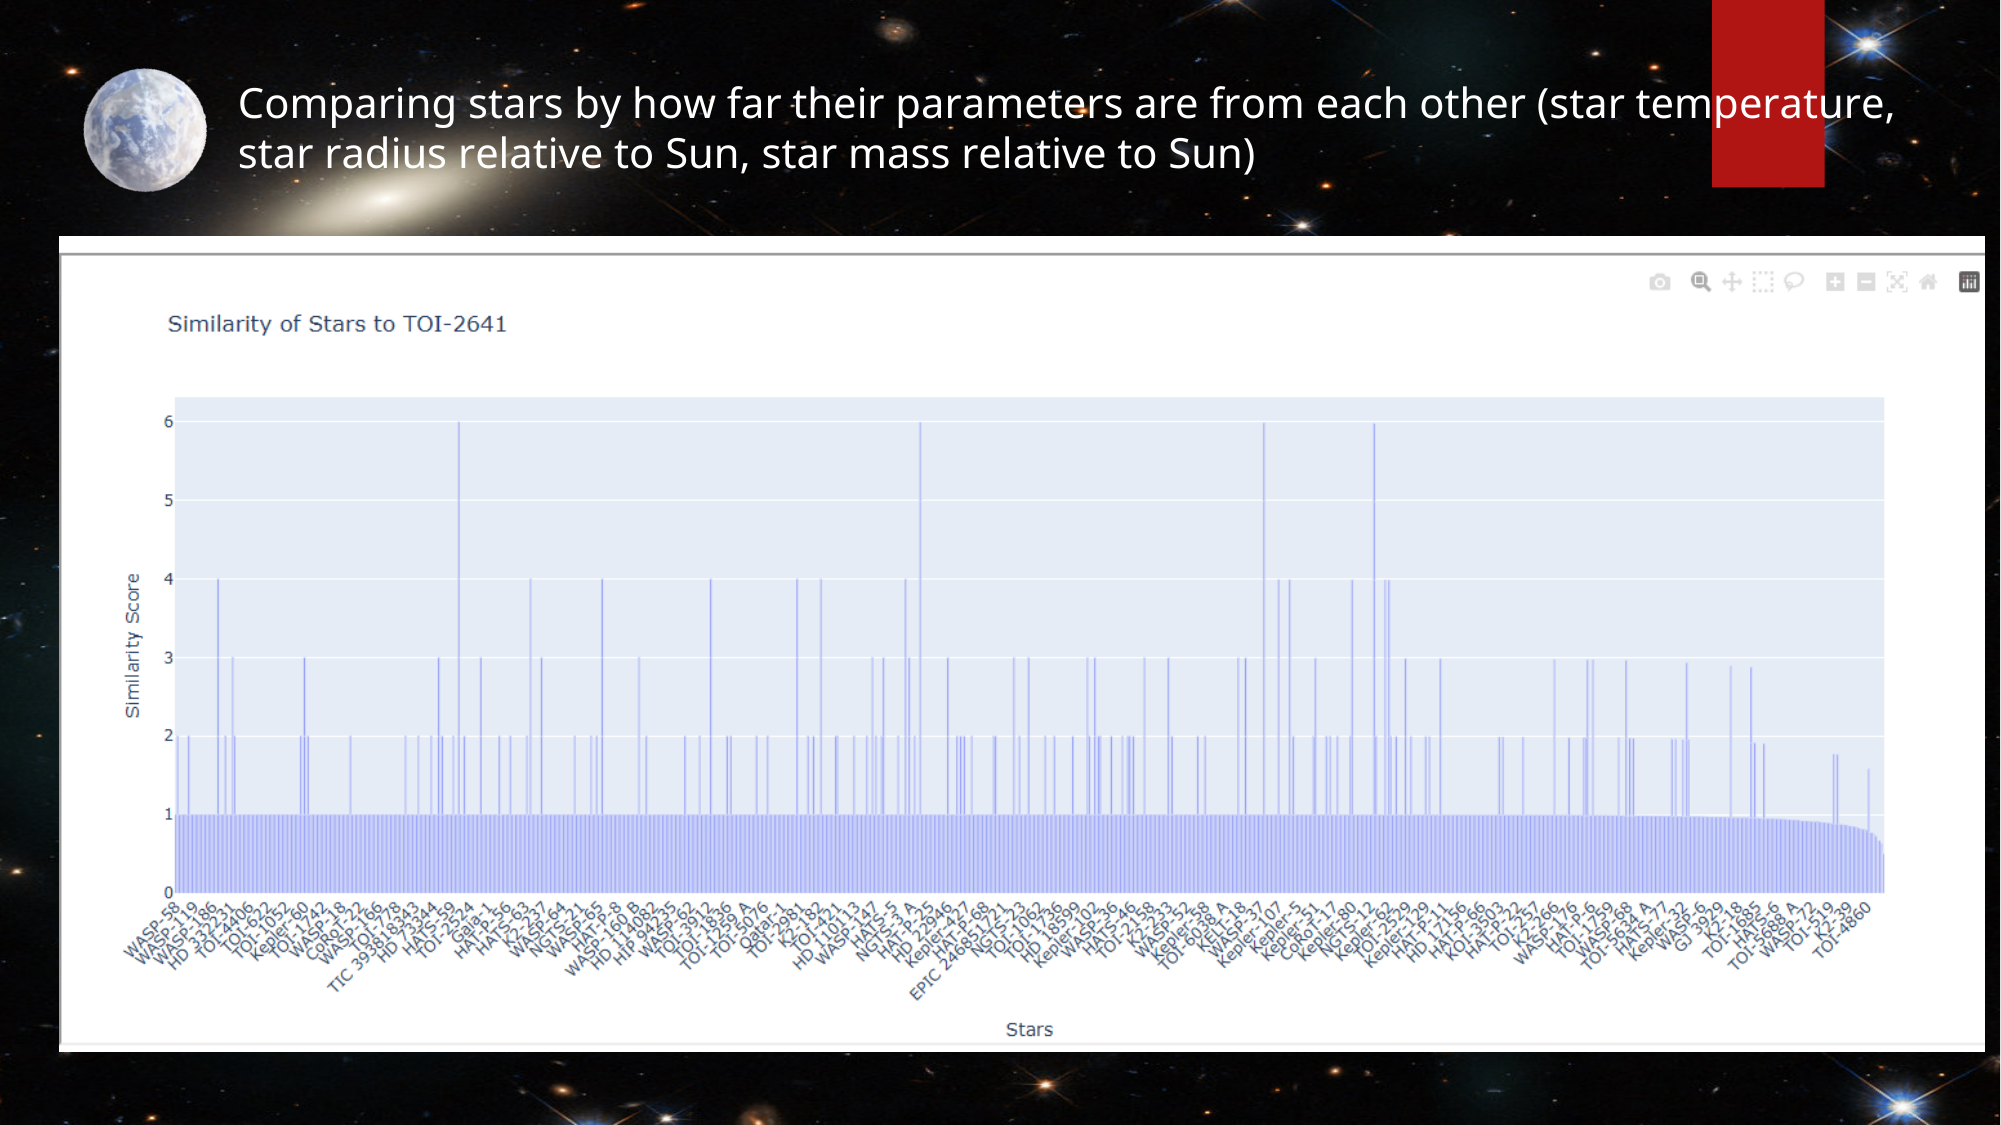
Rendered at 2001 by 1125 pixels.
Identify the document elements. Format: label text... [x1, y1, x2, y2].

picture [0, 0, 2001, 1125]
text_box Comparing stars by how far their parameters are from each other (star temperature, star radius relative to Sun, star mass relative to Sun) [223, 69, 1923, 184]
